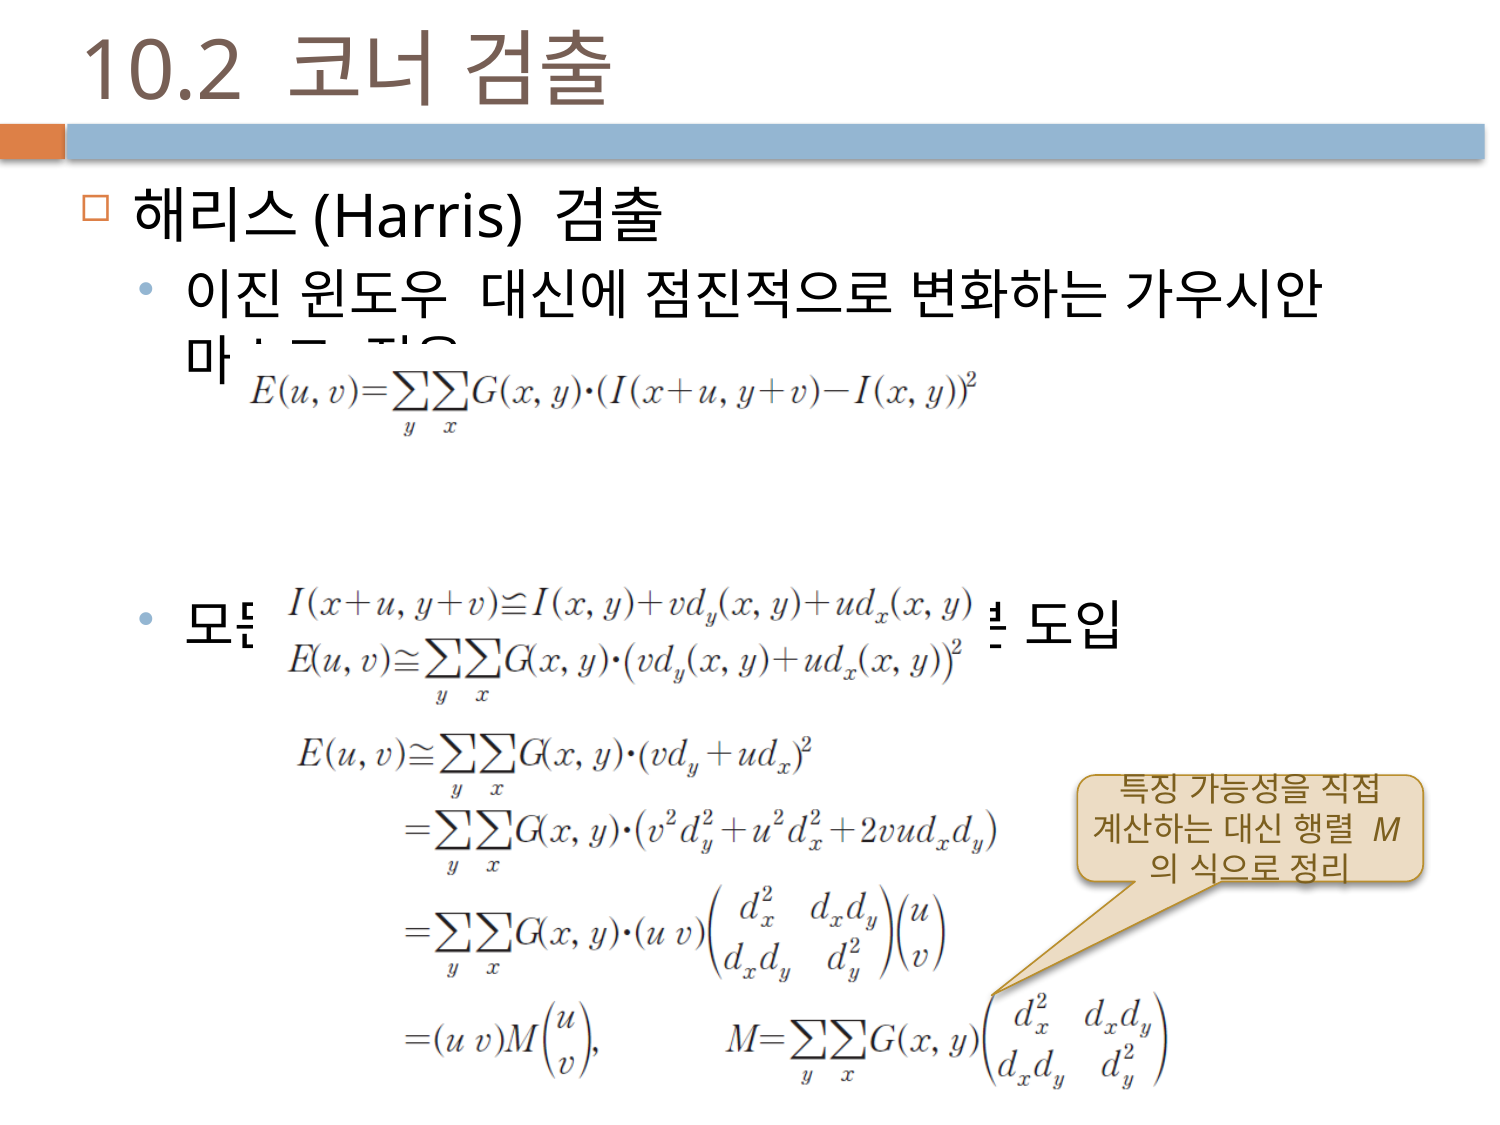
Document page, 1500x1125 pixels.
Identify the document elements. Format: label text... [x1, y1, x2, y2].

picture [229, 344, 992, 447]
picture [276, 715, 1200, 1100]
title 10.2 코너 검출 [64, 7, 1471, 126]
text_box 특징 가능성을 직접 계산하는 대신 행렬 M의 식으로 정리 [1203, 774, 1425, 892]
picture [253, 562, 991, 713]
